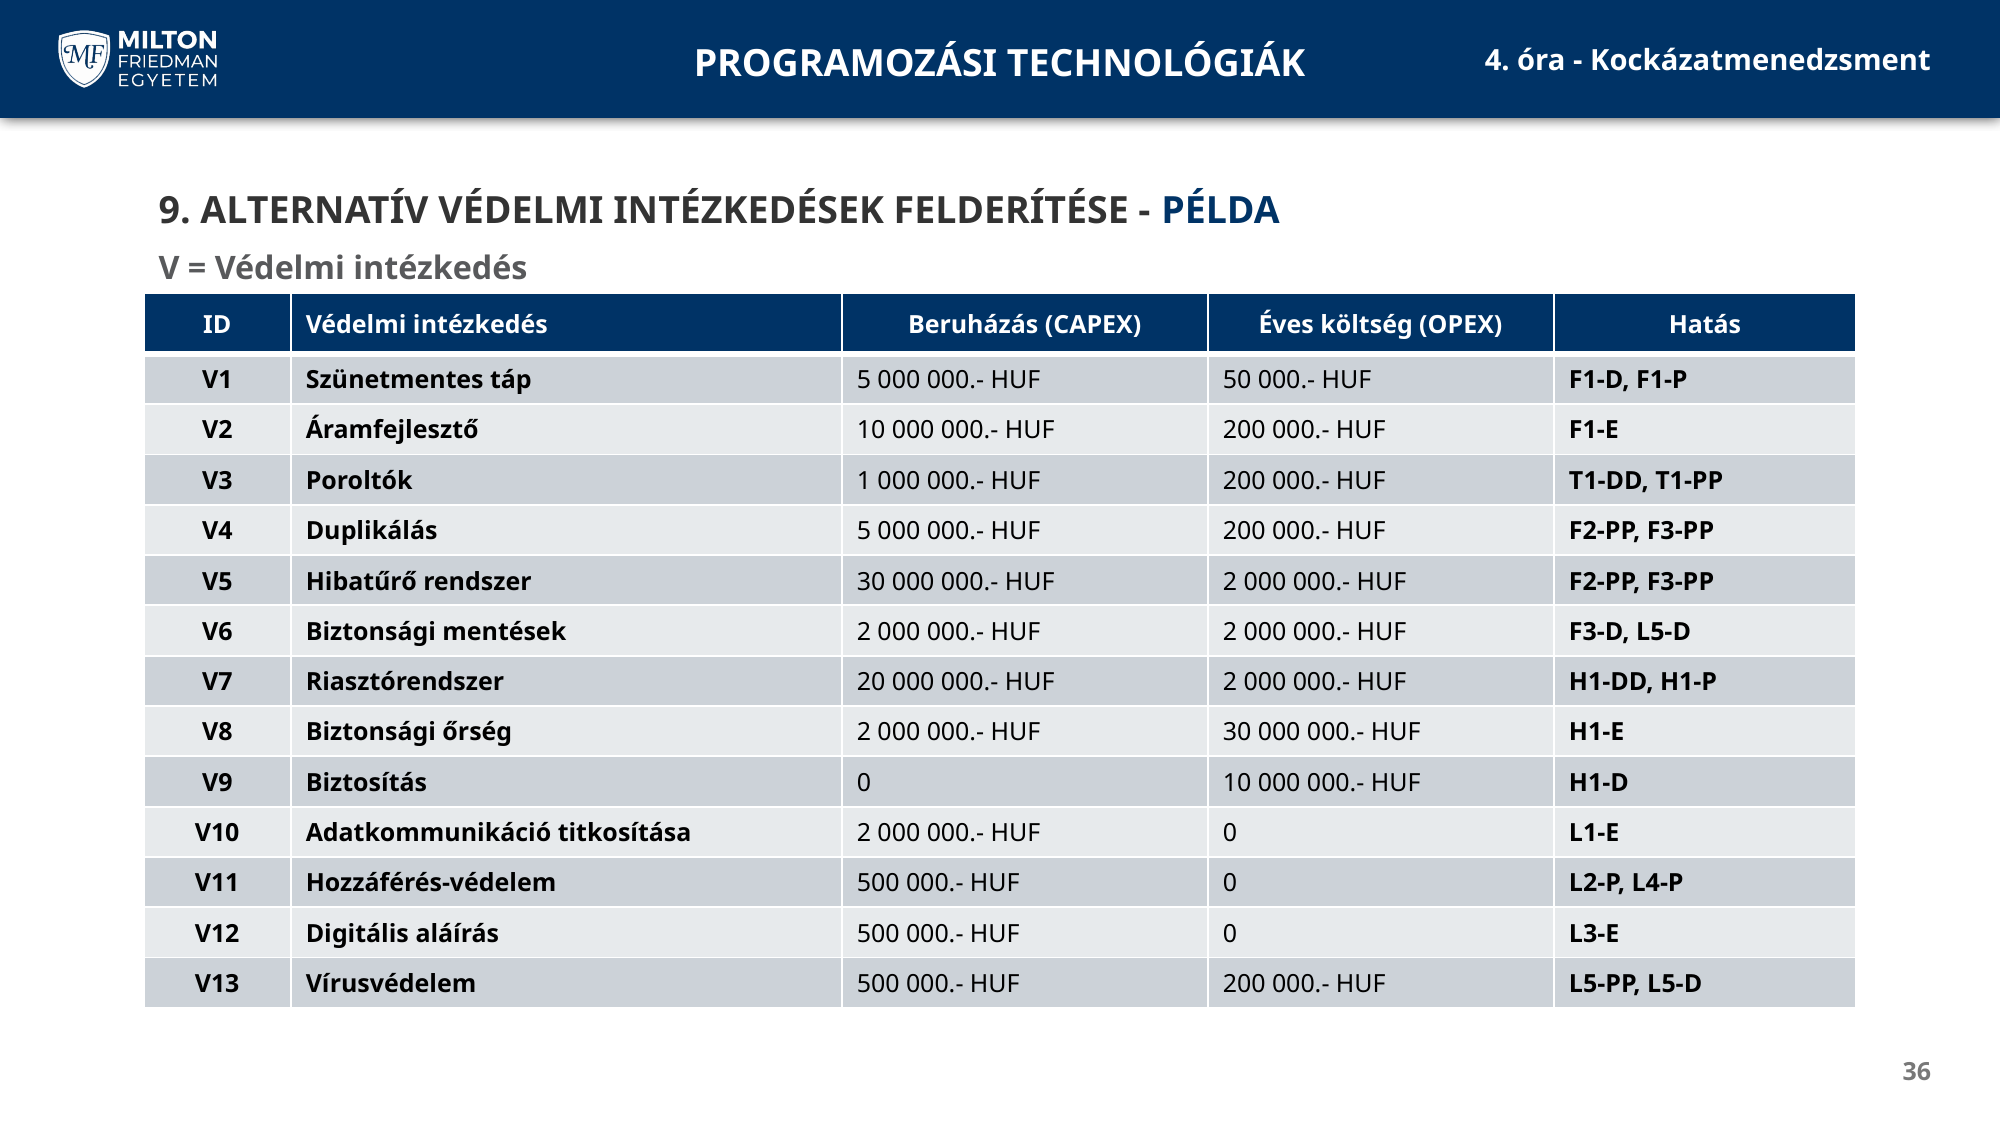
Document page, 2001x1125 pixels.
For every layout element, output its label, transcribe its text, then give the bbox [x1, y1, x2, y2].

table_cell 20 000 000.- HUF [843, 657, 1207, 705]
table_cell Biztosítás [292, 757, 841, 806]
table_cell V1 [145, 357, 290, 403]
table_cell L5-PP, L5-D [1555, 958, 1855, 1007]
table_cell Duplikálás [292, 506, 841, 554]
table_cell Biztonsági mentések [292, 606, 841, 655]
table_cell H1-DD, H1-P [1555, 657, 1855, 705]
table_cell 2 000 000.- HUF [1209, 556, 1553, 604]
picture [58, 29, 218, 89]
table_cell 200 000.- HUF [1209, 506, 1553, 554]
table_cell 5 000 000.- HUF [843, 506, 1207, 554]
table_cell Áramfejlesztő [292, 405, 841, 454]
table_cell L1-E [1555, 808, 1855, 856]
table_cell Adatkommunikáció titkosítása [292, 808, 841, 856]
table_cell 2 000 000.- HUF [843, 606, 1207, 655]
table_cell 1 000 000.- HUF [843, 455, 1207, 504]
table_cell H1-E [1555, 707, 1855, 755]
table_cell V9 [145, 757, 290, 806]
table_cell F1-D, F1-P [1555, 357, 1855, 403]
table_cell 0 [1209, 908, 1553, 957]
table_cell 0 [1209, 808, 1553, 856]
table_header Beruházás (CAPEX) [843, 294, 1207, 351]
table_cell V2 [145, 405, 290, 454]
table_cell V6 [145, 606, 290, 655]
table_cell F3-D, L5-D [1555, 606, 1855, 655]
table_cell V8 [145, 707, 290, 755]
table_cell V13 [145, 958, 290, 1007]
table_cell 500 000.- HUF [843, 858, 1207, 906]
table_cell 2 000 000.- HUF [1209, 606, 1553, 655]
table_cell 5 000 000.- HUF [843, 357, 1207, 403]
table_cell 200 000.- HUF [1209, 455, 1553, 504]
table_cell V7 [145, 657, 290, 705]
table_cell L2-P, L4-P [1555, 858, 1855, 906]
table_header Hatás [1555, 294, 1855, 351]
table_cell Szünetmentes táp [292, 357, 841, 403]
table_cell 2 000 000.- HUF [843, 707, 1207, 755]
table_cell V4 [145, 506, 290, 554]
table_cell Vírusvédelem [292, 958, 841, 1007]
text_box 9. ALTERNATÍV VÉDELMI INTÉZKEDÉSEK FELDERÍTÉSE - PÉLDA [143, 179, 1857, 239]
table_cell 0 [1209, 858, 1553, 906]
table_cell Hibatűrő rendszer [292, 556, 841, 604]
table_cell V11 [145, 858, 290, 906]
table_cell H1-D [1555, 757, 1855, 806]
table_cell Digitális aláírás [292, 908, 841, 957]
table_cell 2 000 000.- HUF [1209, 657, 1553, 705]
table_cell 500 000.- HUF [843, 908, 1207, 957]
table_cell V10 [145, 808, 290, 856]
slide_number 35 [1496, 1042, 1947, 1103]
table_cell V5 [145, 556, 290, 604]
table_header ID [145, 294, 290, 351]
table_cell 2 000 000.- HUF [843, 808, 1207, 856]
table_cell V3 [145, 455, 290, 504]
table_cell 0 [843, 757, 1207, 806]
text_box [0, 0, 2000, 120]
text_box V = Védelmi intézkedés [143, 239, 1857, 292]
text_box PROGRAMOZÁSI TECHNOLÓGIÁK [608, 31, 1392, 92]
table_cell F1-E [1555, 405, 1855, 454]
table_header Éves költség (OPEX) [1209, 294, 1553, 351]
table_cell Biztonsági őrség [292, 707, 841, 755]
table_cell 10 000 000.- HUF [1209, 757, 1553, 806]
table_cell L3-E [1555, 908, 1855, 957]
table_cell T1-DD, T1-PP [1555, 455, 1855, 504]
table_cell 50 000.- HUF [1209, 357, 1553, 403]
table_cell Hozzáférés-védelem [292, 858, 841, 906]
table_cell Riasztórendszer [292, 657, 841, 705]
table_cell 30 000 000.- HUF [1209, 707, 1553, 755]
table_cell Poroltók [292, 455, 841, 504]
table_cell 10 000 000.- HUF [843, 405, 1207, 454]
table_cell 500 000.- HUF [843, 958, 1207, 1007]
table_cell 200 000.- HUF [1209, 958, 1553, 1007]
table_cell 30 000 000.- HUF [843, 556, 1207, 604]
table_cell F2-PP, F3-PP [1555, 556, 1855, 604]
table_cell F2-PP, F3-PP [1555, 506, 1855, 554]
table_header Védelmi intézkedés [292, 294, 841, 351]
text_box 4. óra - Kockázatmenedzsment [1405, 33, 1947, 84]
table_cell 200 000.- HUF [1209, 405, 1553, 454]
table_cell V12 [145, 908, 290, 957]
